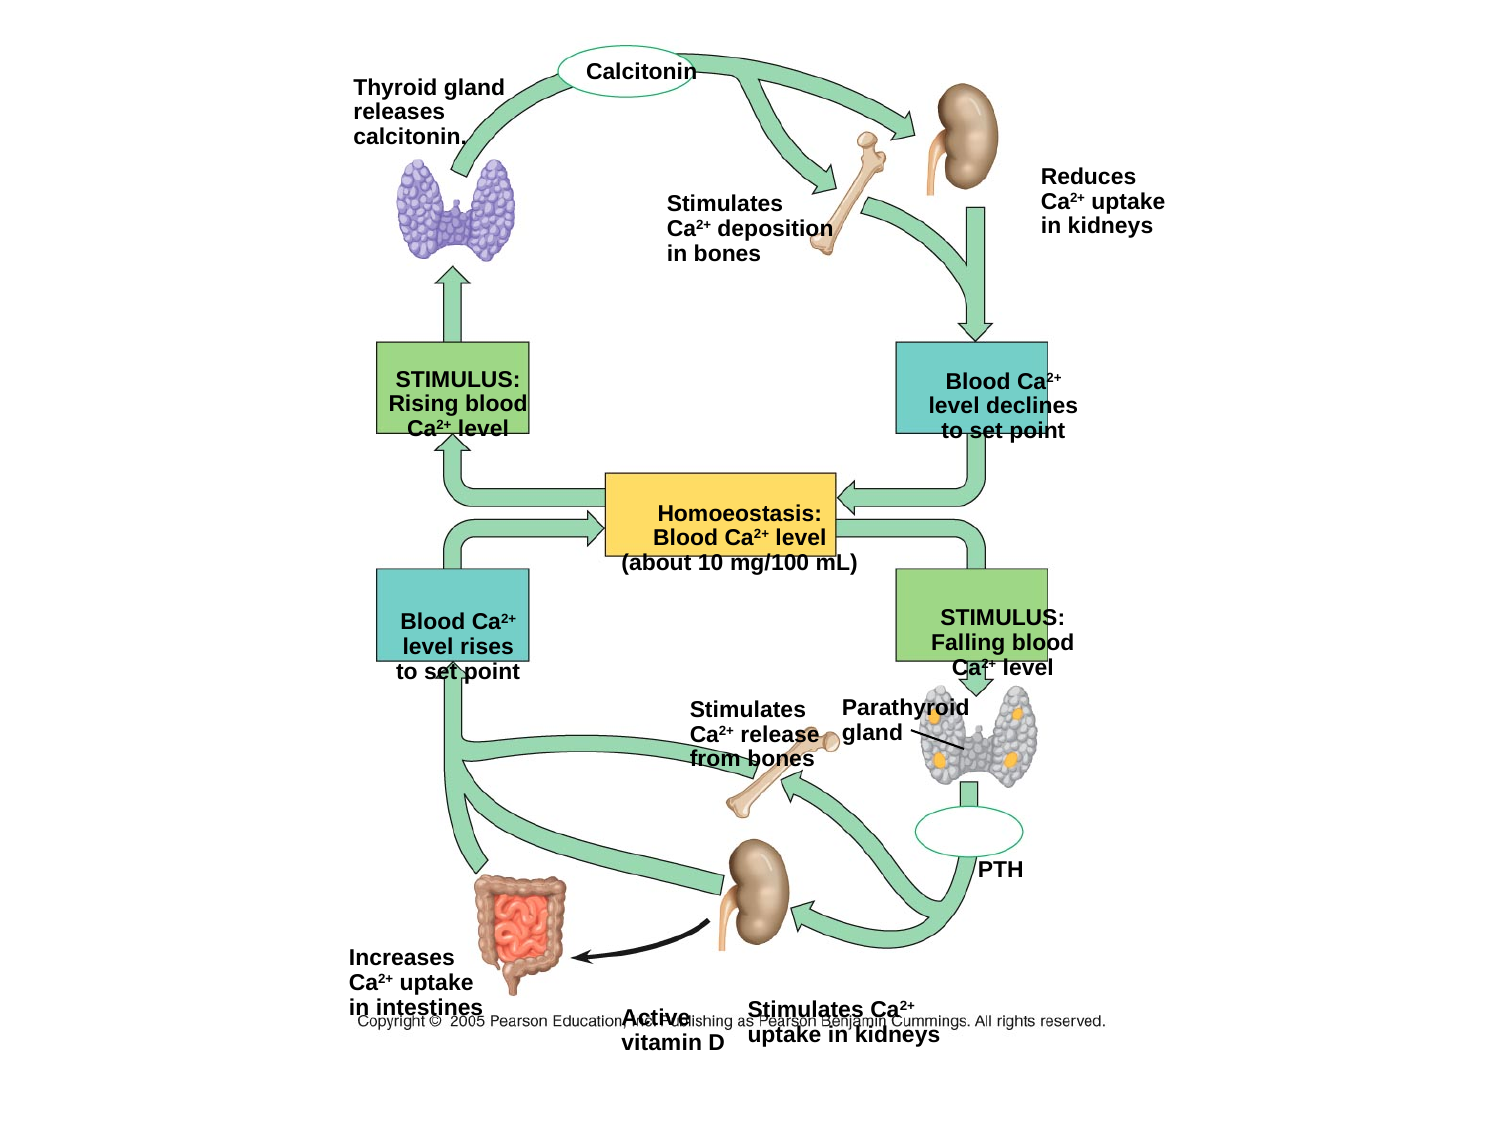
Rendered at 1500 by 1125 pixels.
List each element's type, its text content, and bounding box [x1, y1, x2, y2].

text_box Stimulates Ca2+ uptake in kidneys [747, 1038, 948, 1058]
text_box Reduces Ca2+ uptake in kidneys [1130, 164, 1179, 243]
picture [330, 37, 1130, 1038]
text_box Active vitamin D [621, 1038, 732, 1057]
